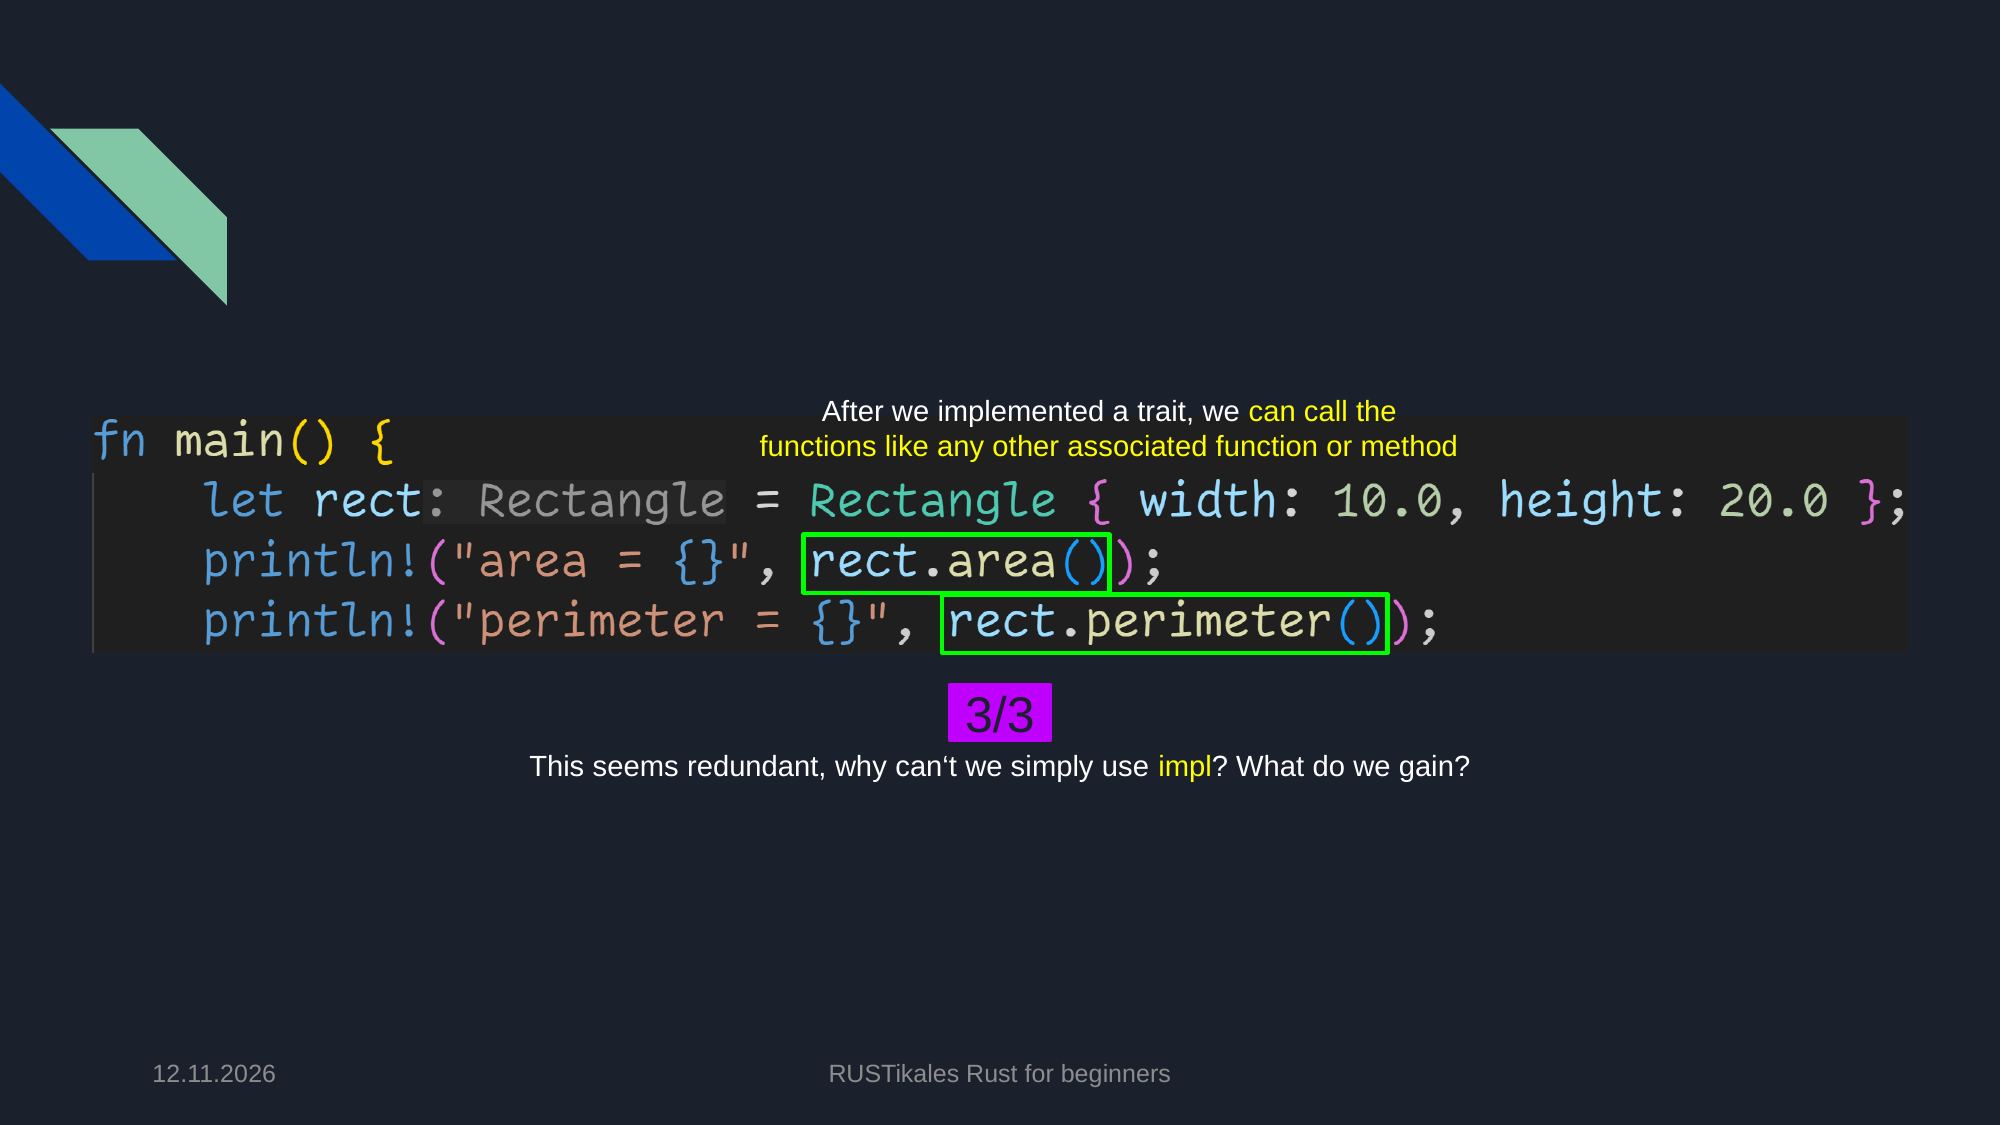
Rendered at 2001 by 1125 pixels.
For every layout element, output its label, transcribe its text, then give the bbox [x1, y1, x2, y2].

text_box 3/3 [948, 683, 1052, 740]
text_box After we implemented a trait, we can call the functions like any other associated function or method [744, 384, 1475, 414]
text_box This seems redundant, why can‘t we simply use impl? What do we gain? [514, 740, 1486, 790]
footer RUSTikales Rust for beginners [662, 1042, 1338, 1103]
picture [90, 416, 1909, 654]
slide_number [137, 1042, 588, 1103]
